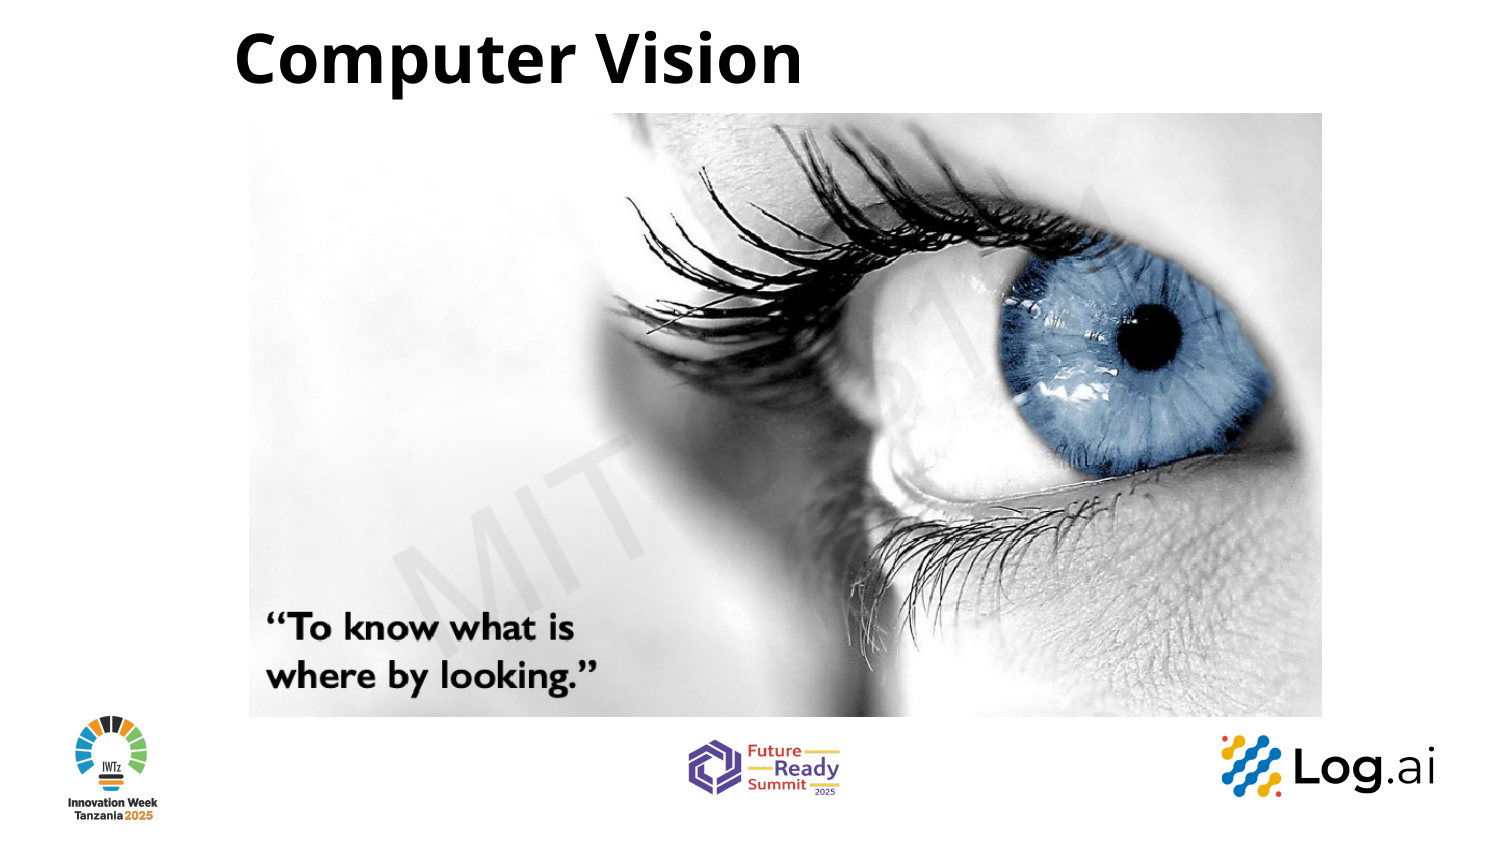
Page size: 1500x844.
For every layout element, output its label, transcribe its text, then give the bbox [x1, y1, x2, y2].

picture [1174, 727, 1482, 805]
picture [44, 679, 182, 844]
text_box Computer Vision [218, 0, 1353, 113]
picture [249, 113, 1322, 844]
